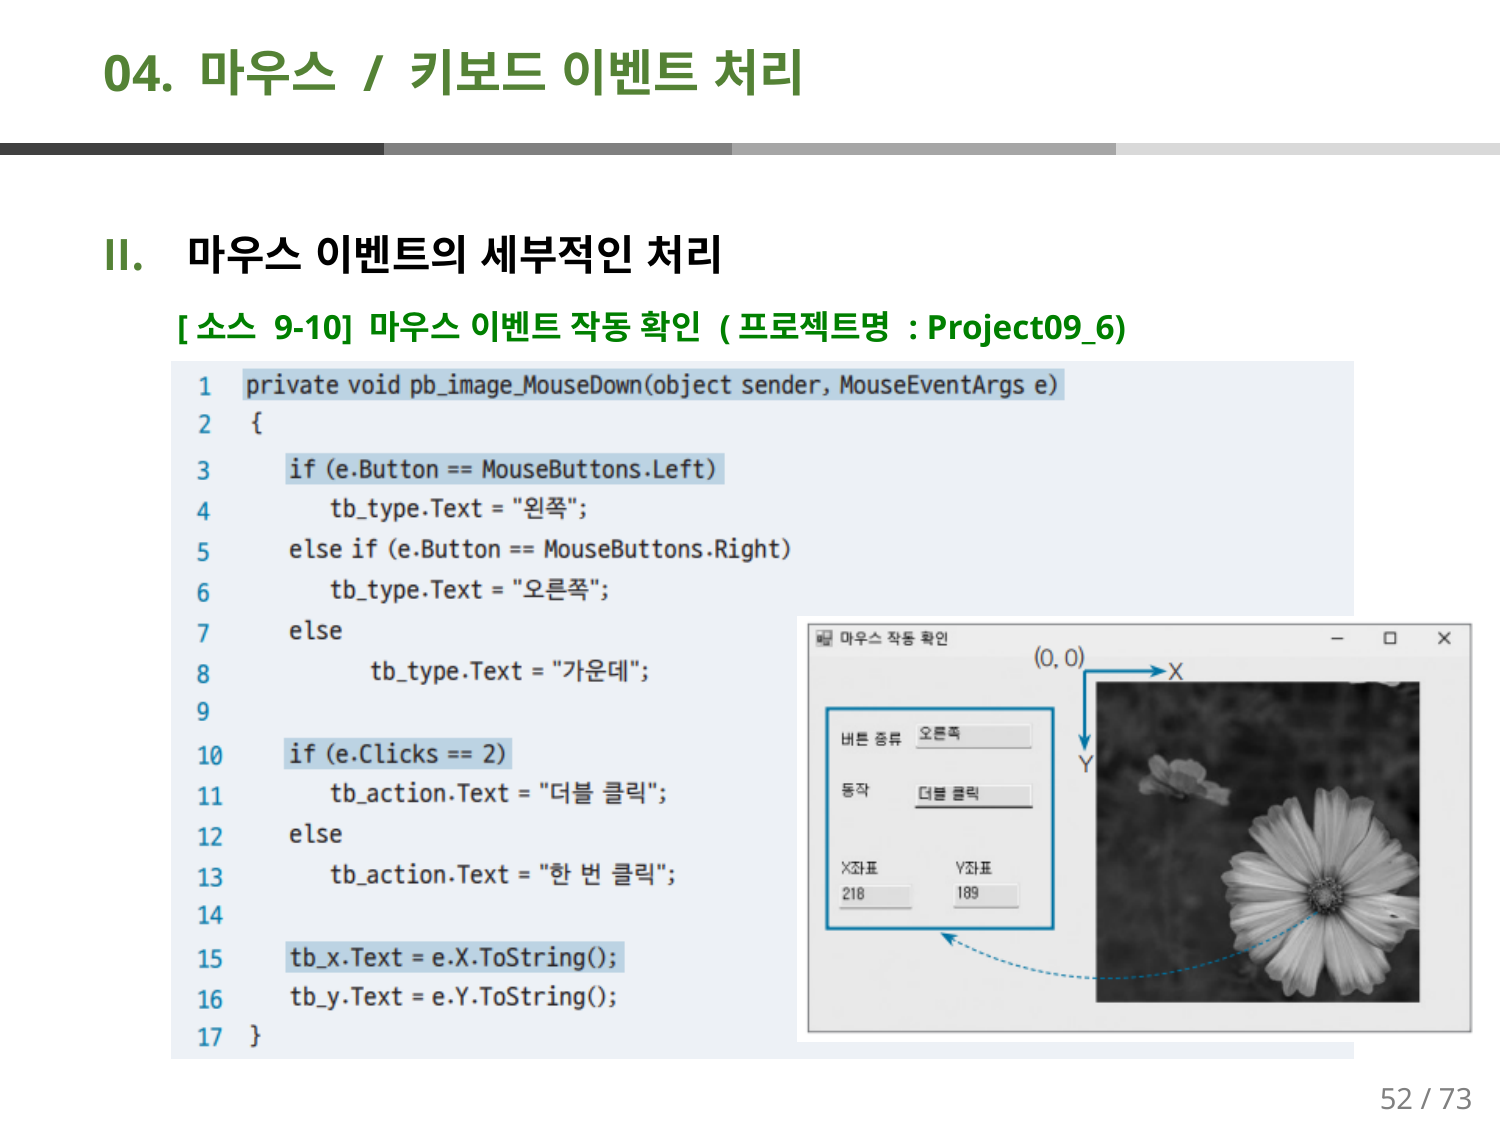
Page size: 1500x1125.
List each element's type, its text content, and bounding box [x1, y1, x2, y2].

picture [797, 616, 1476, 1042]
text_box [171, 361, 1354, 1059]
list 마우스 이벤트의 세부적인 처리 [소스 9-10] 마우스 이벤트 작동 확인 (프로젝트명 : Project09_6) [88, 196, 1424, 1125]
title 04. 마우스 / 키보드 이벤트 처리 [88, 30, 1400, 121]
